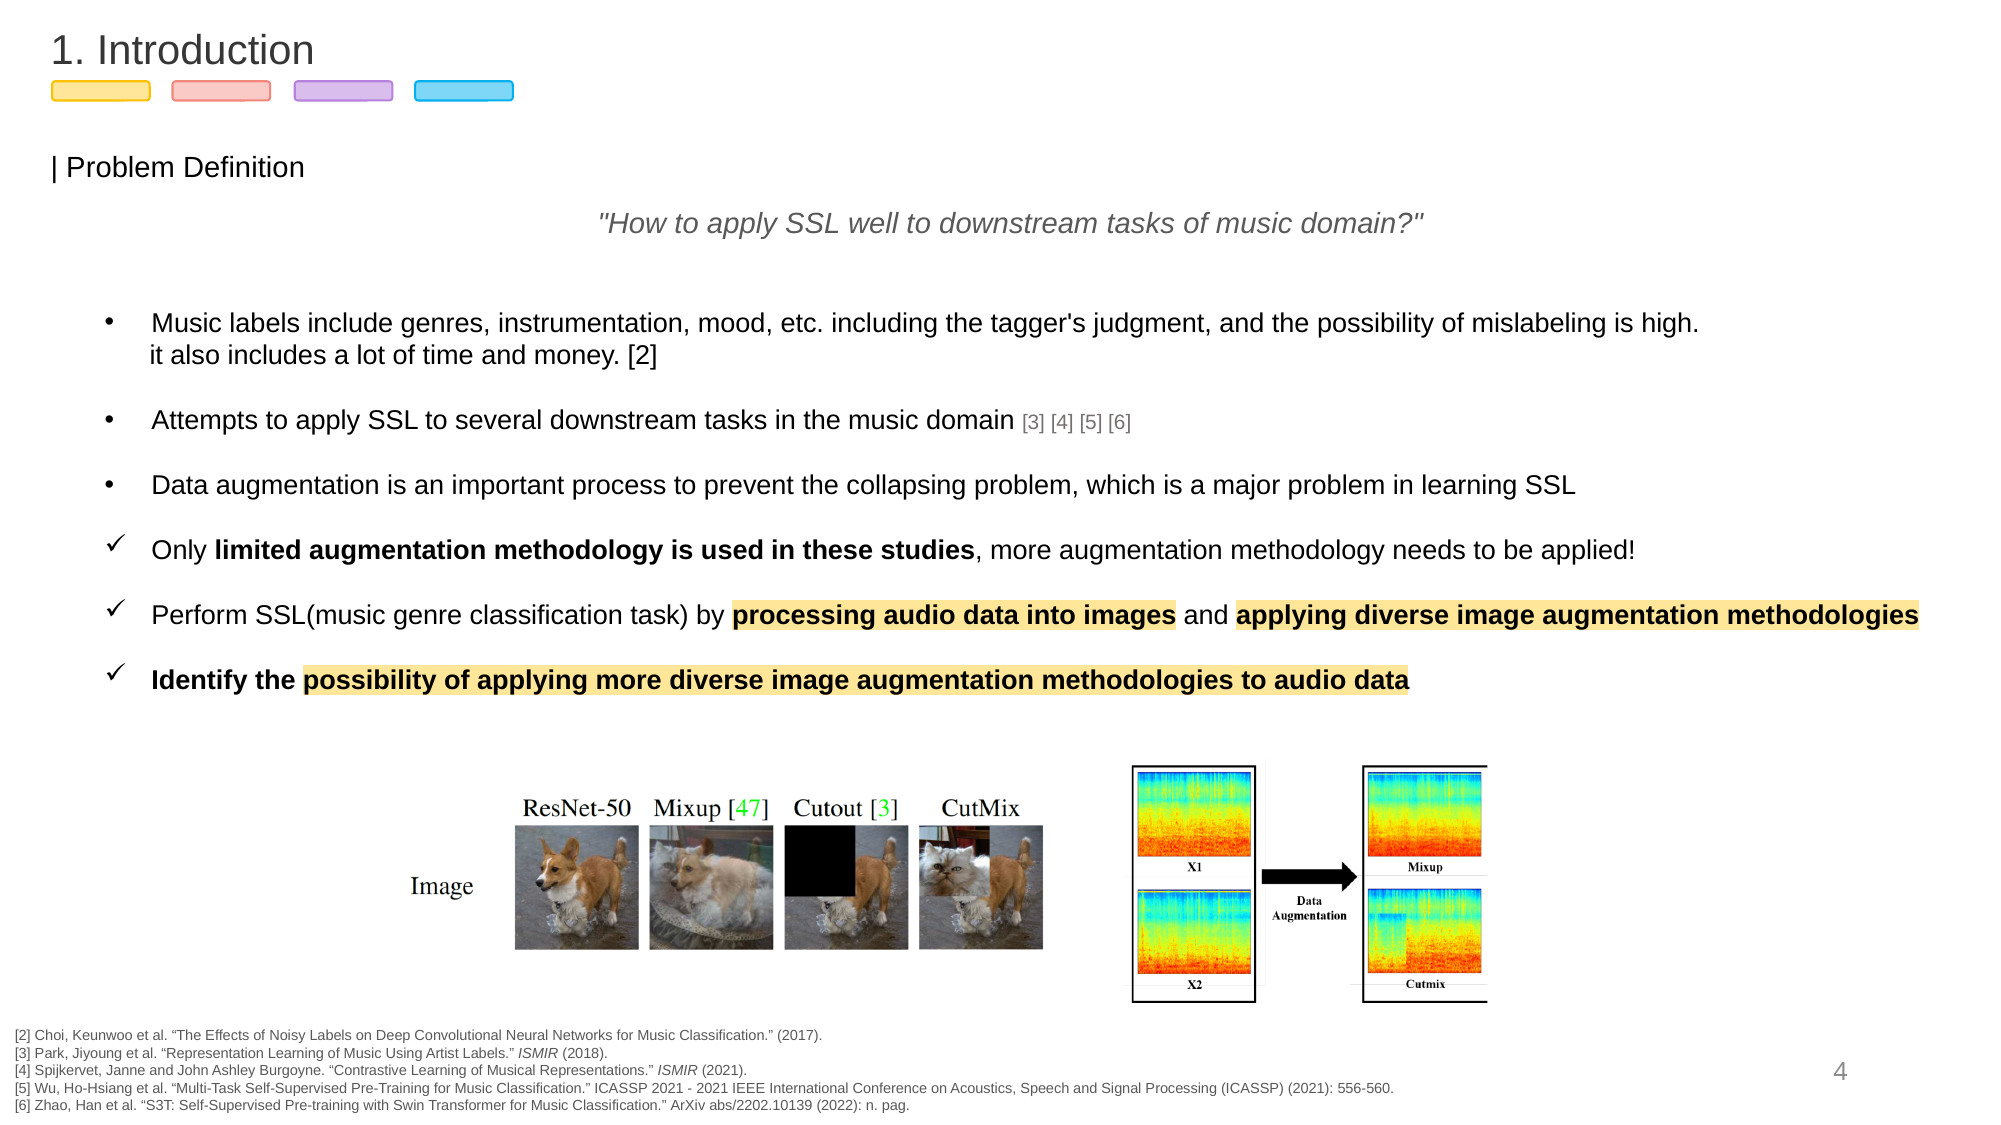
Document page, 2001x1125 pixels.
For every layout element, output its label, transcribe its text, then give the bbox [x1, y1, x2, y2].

picture [402, 791, 1046, 951]
text_box | Problem Definition [35, 140, 1122, 191]
text_box Music labels include genres, instrumentation, mood, etc. including the tagger's judgment, and the possibility of mislabeling is high. it also includes a lot of time and money. [2] Attempts to apply SSL to several downstream tasks in the music domain [3] [4] [5] [6] Data augmentation is an important process to prevent the collapsing problem, which is a major problem in learning SSL Only limited augmentation methodology is used in these studies, more augmentation methodology needs to be applied! Perform SSL(music genre classification task) by processing audio data into images and applying diverse image augmentation methodologies Identify the possibility of applying more diverse image augmentation methodologies to audio data [89, 265, 1960, 703]
picture [1124, 759, 1488, 1019]
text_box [52, 81, 513, 101]
text_box 1. Introduction [35, 15, 693, 81]
text_box [2] Choi, Keunwoo et al. “The Effects of Noisy Labels on Deep Convolutional Neural Networks for Music Classification.” (2017). [3] Park, Jiyoung et al. “Representation Learning of Music Using Artist Labels.” ISMIR (2018). [4] Spijkervet, Janne and John Ashley Burgoyne. “Contrastive Learning of Musical Representations.” ISMIR (2021). [5] Wu, Ho-Hsiang et al. “Multi-Task Self-Supervised Pre-Training for Music Classification.” ICASSP 2021 - 2021 IEEE International Conference on Acoustics, Speech and Signal Processing (ICASSP) (2021): 556-560. [6] Zhao, Han et al. “S3T: Self-Supervised Pre-training with Swin Transformer for Music Classification.” ArXiv abs/2202.10139 (2022): n. pag. [0, 1018, 1967, 1121]
text_box "How to apply SSL well to downstream tasks of music domain?" [582, 196, 1487, 247]
